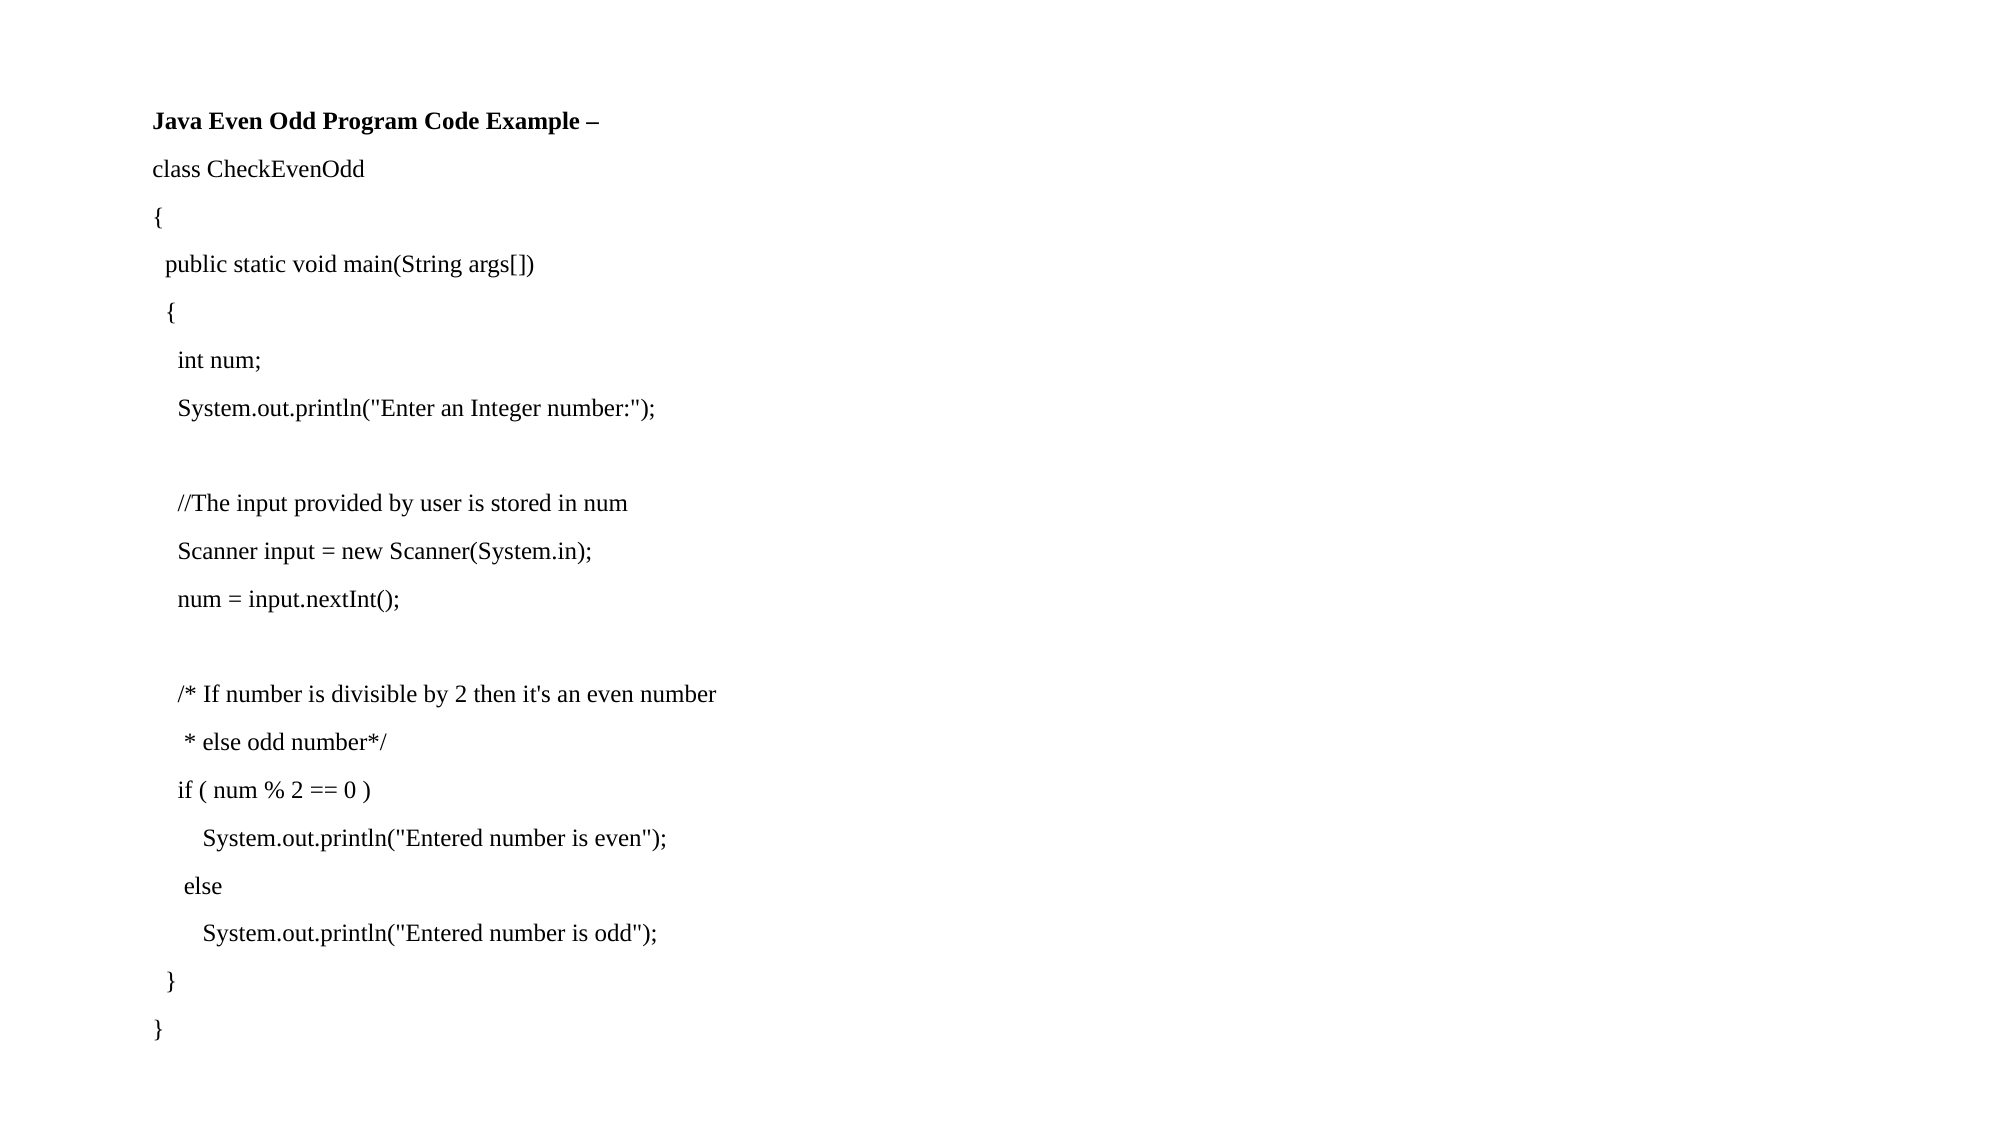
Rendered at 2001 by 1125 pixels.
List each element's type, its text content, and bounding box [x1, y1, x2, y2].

list Java Even Odd Program Code Example – class CheckEvenOdd { public static void main(String args[]) { int num; System.out.println("Enter an Integer number:"); //The input provided by user is stored in num Scanner input = new Scanner(System.in); num = input.nextInt(); /* If number is divisible by 2 then it's an even number * else odd number*/ if ( num % 2 == 0 ) System.out.println("Entered number is even"); else System.out.println("Entered number is odd"); } } [137, 100, 1863, 1014]
